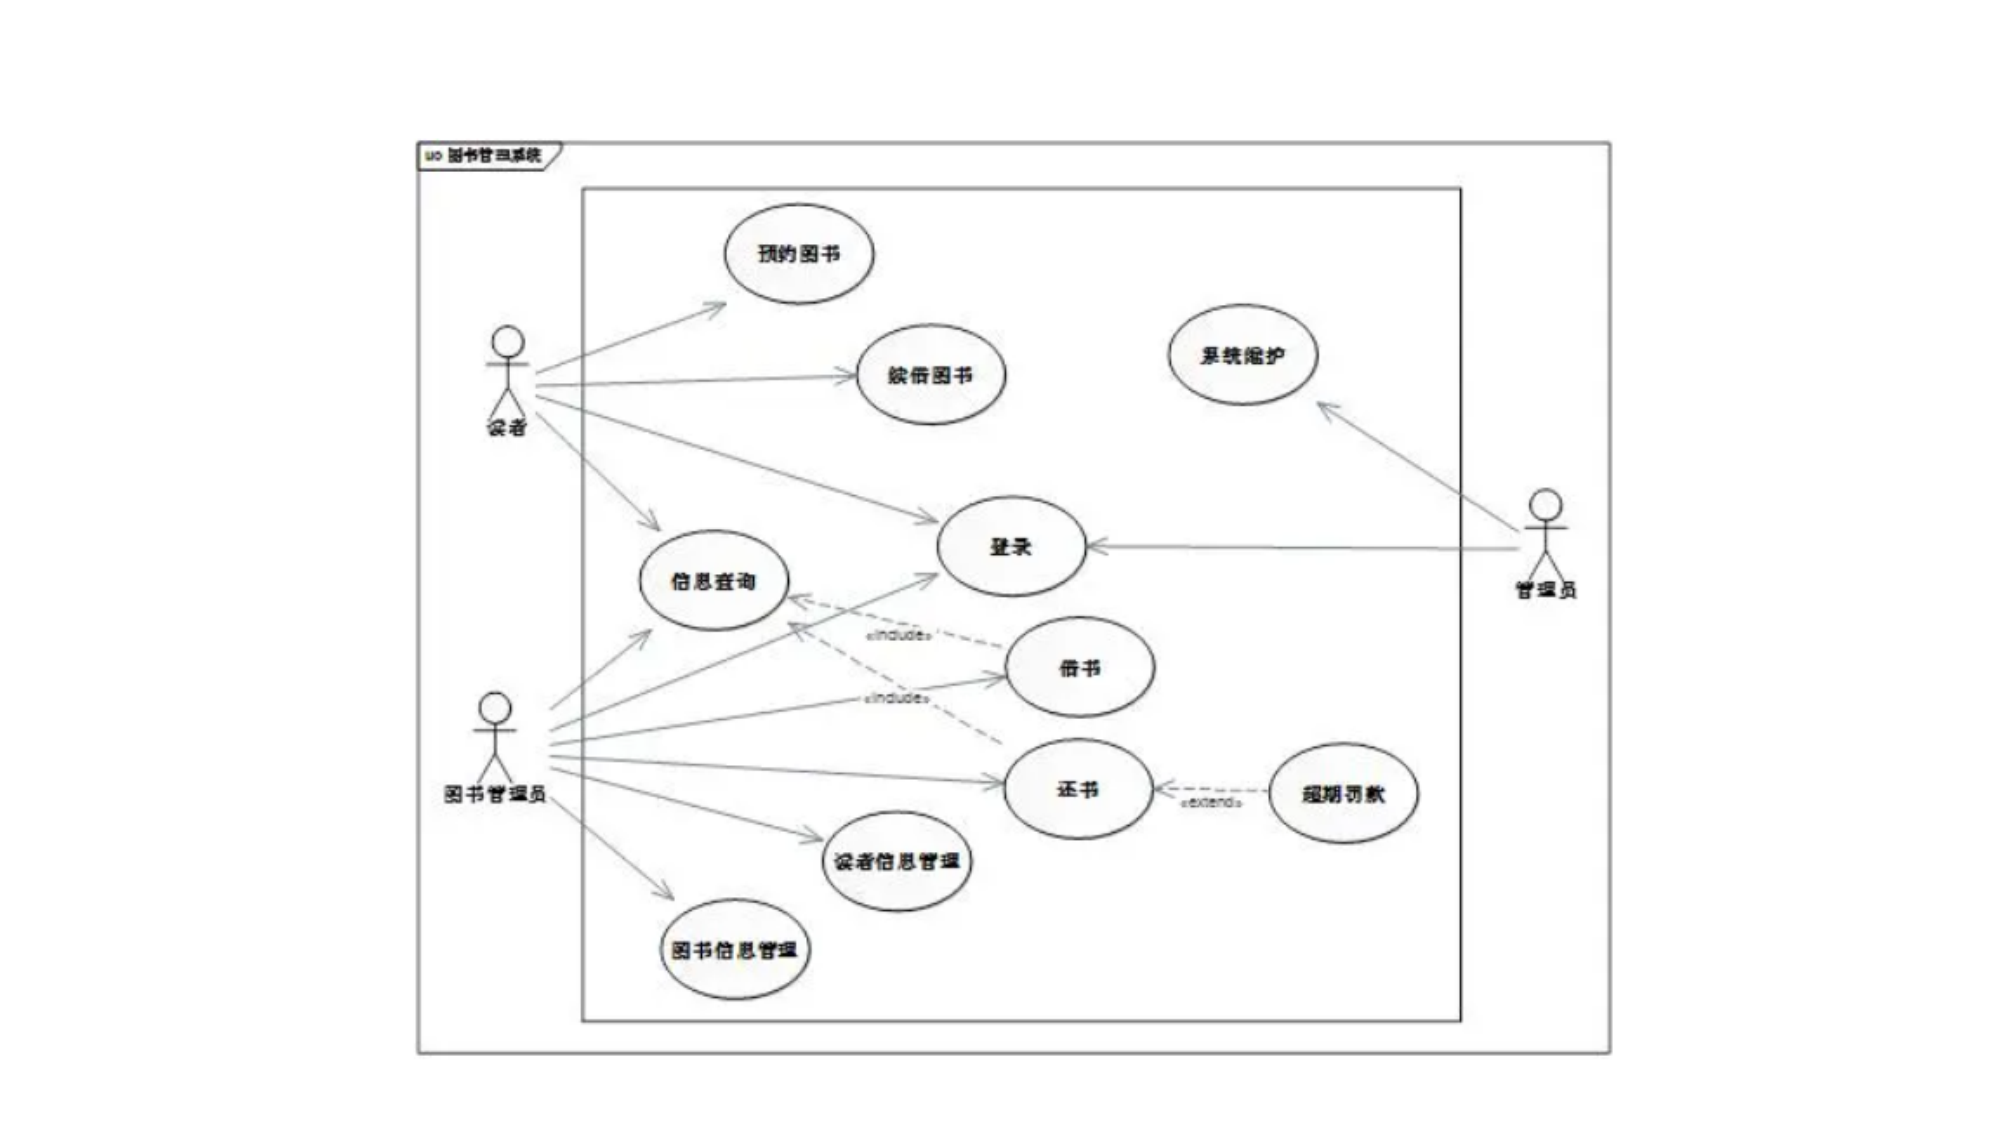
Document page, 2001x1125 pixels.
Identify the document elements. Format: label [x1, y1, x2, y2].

picture [338, 105, 1658, 1082]
